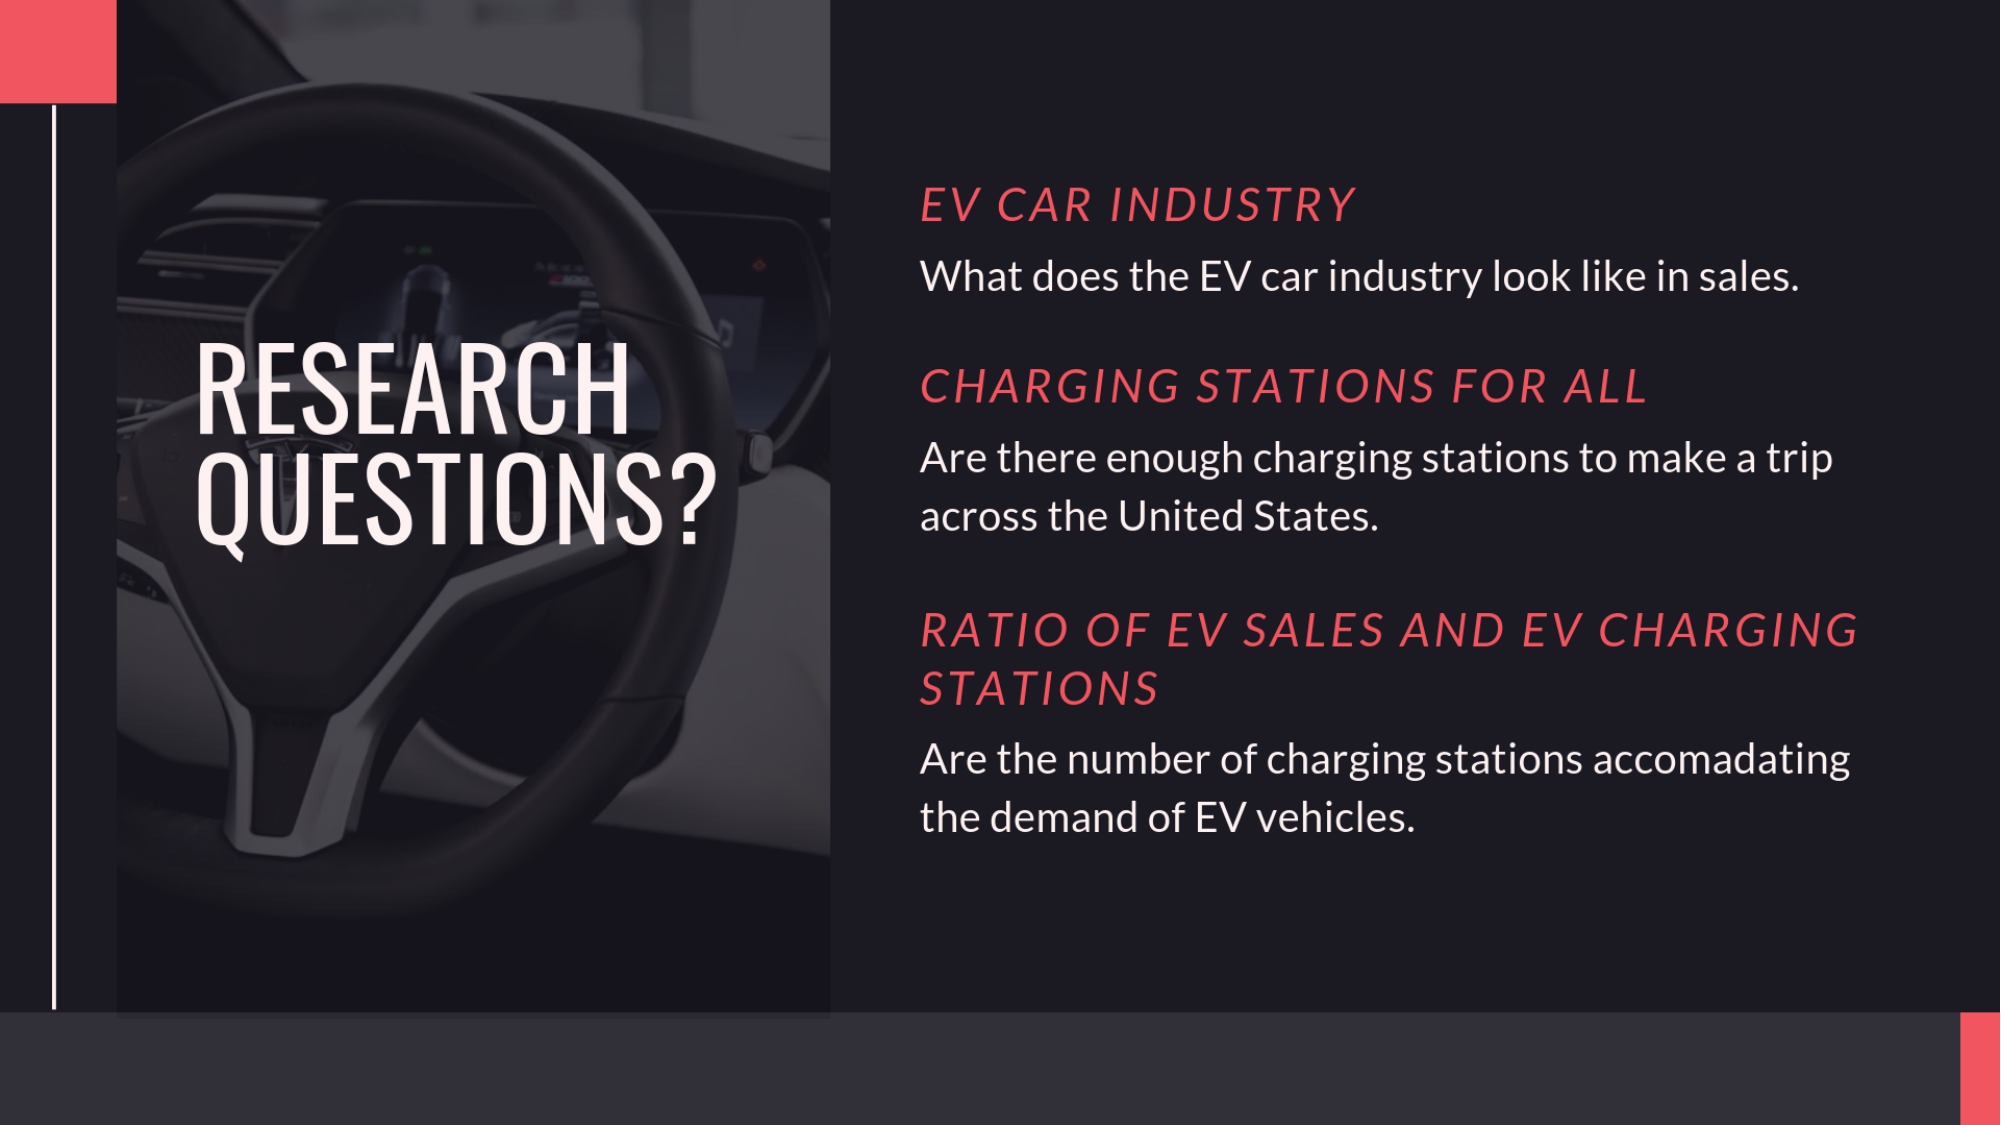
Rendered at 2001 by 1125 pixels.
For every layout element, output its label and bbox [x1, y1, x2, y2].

list [0, 0, 2000, 1125]
